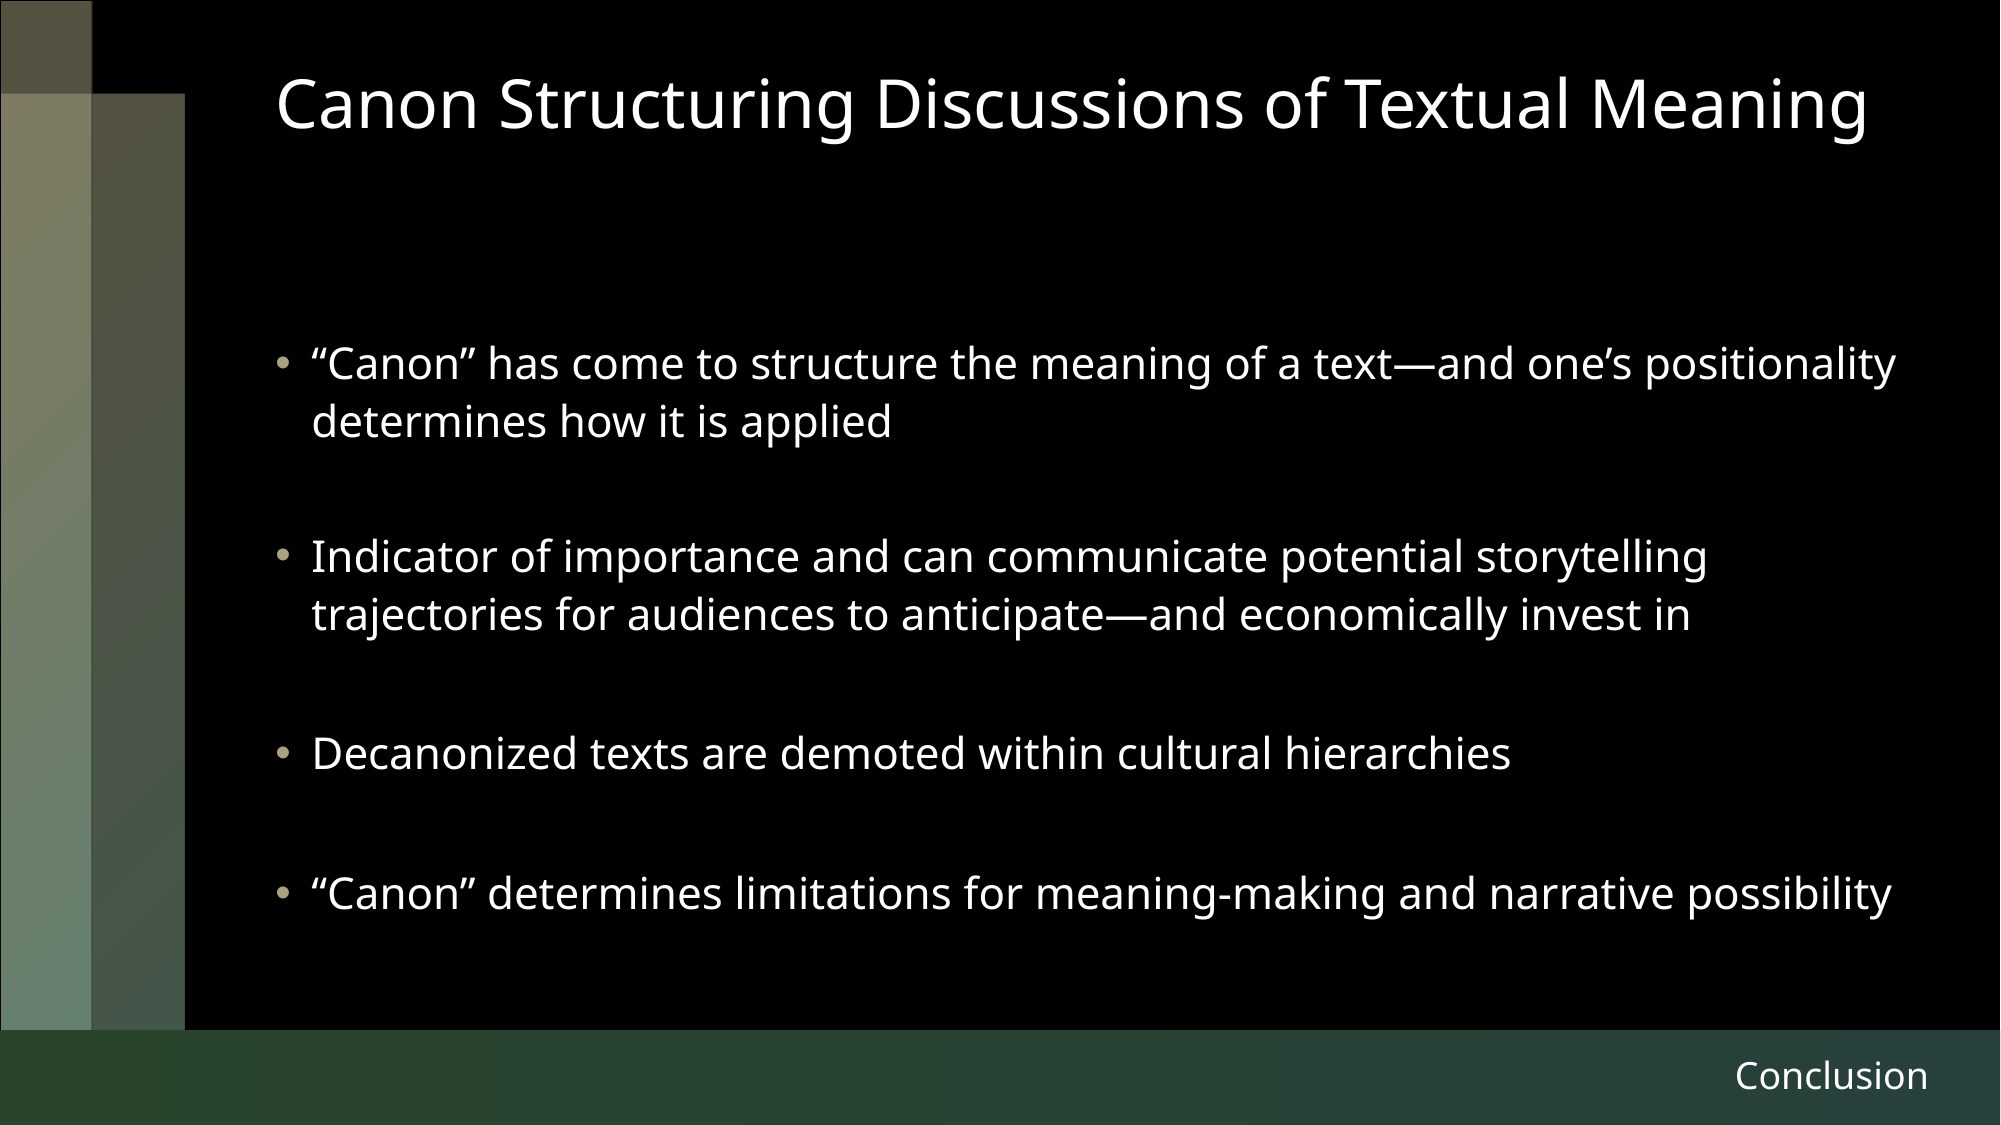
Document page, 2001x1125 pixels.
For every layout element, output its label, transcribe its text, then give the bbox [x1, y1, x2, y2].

text_box Conclusion [1038, 1044, 1944, 1105]
text_box [0, 1030, 2000, 1125]
title Canon Structuring Discussions of Textual Meaning [260, 53, 1945, 252]
list “Canon” has come to structure the meaning of a text—and one’s positionality determines how it is applied Indicator of importance and can communicate potential storytelling trajectories for audiences to anticipate—and economically invest in Decanonized texts are demoted within cultural hierarchies “Canon” determines limitations for meaning-making and narrative possibility [260, 322, 1945, 970]
